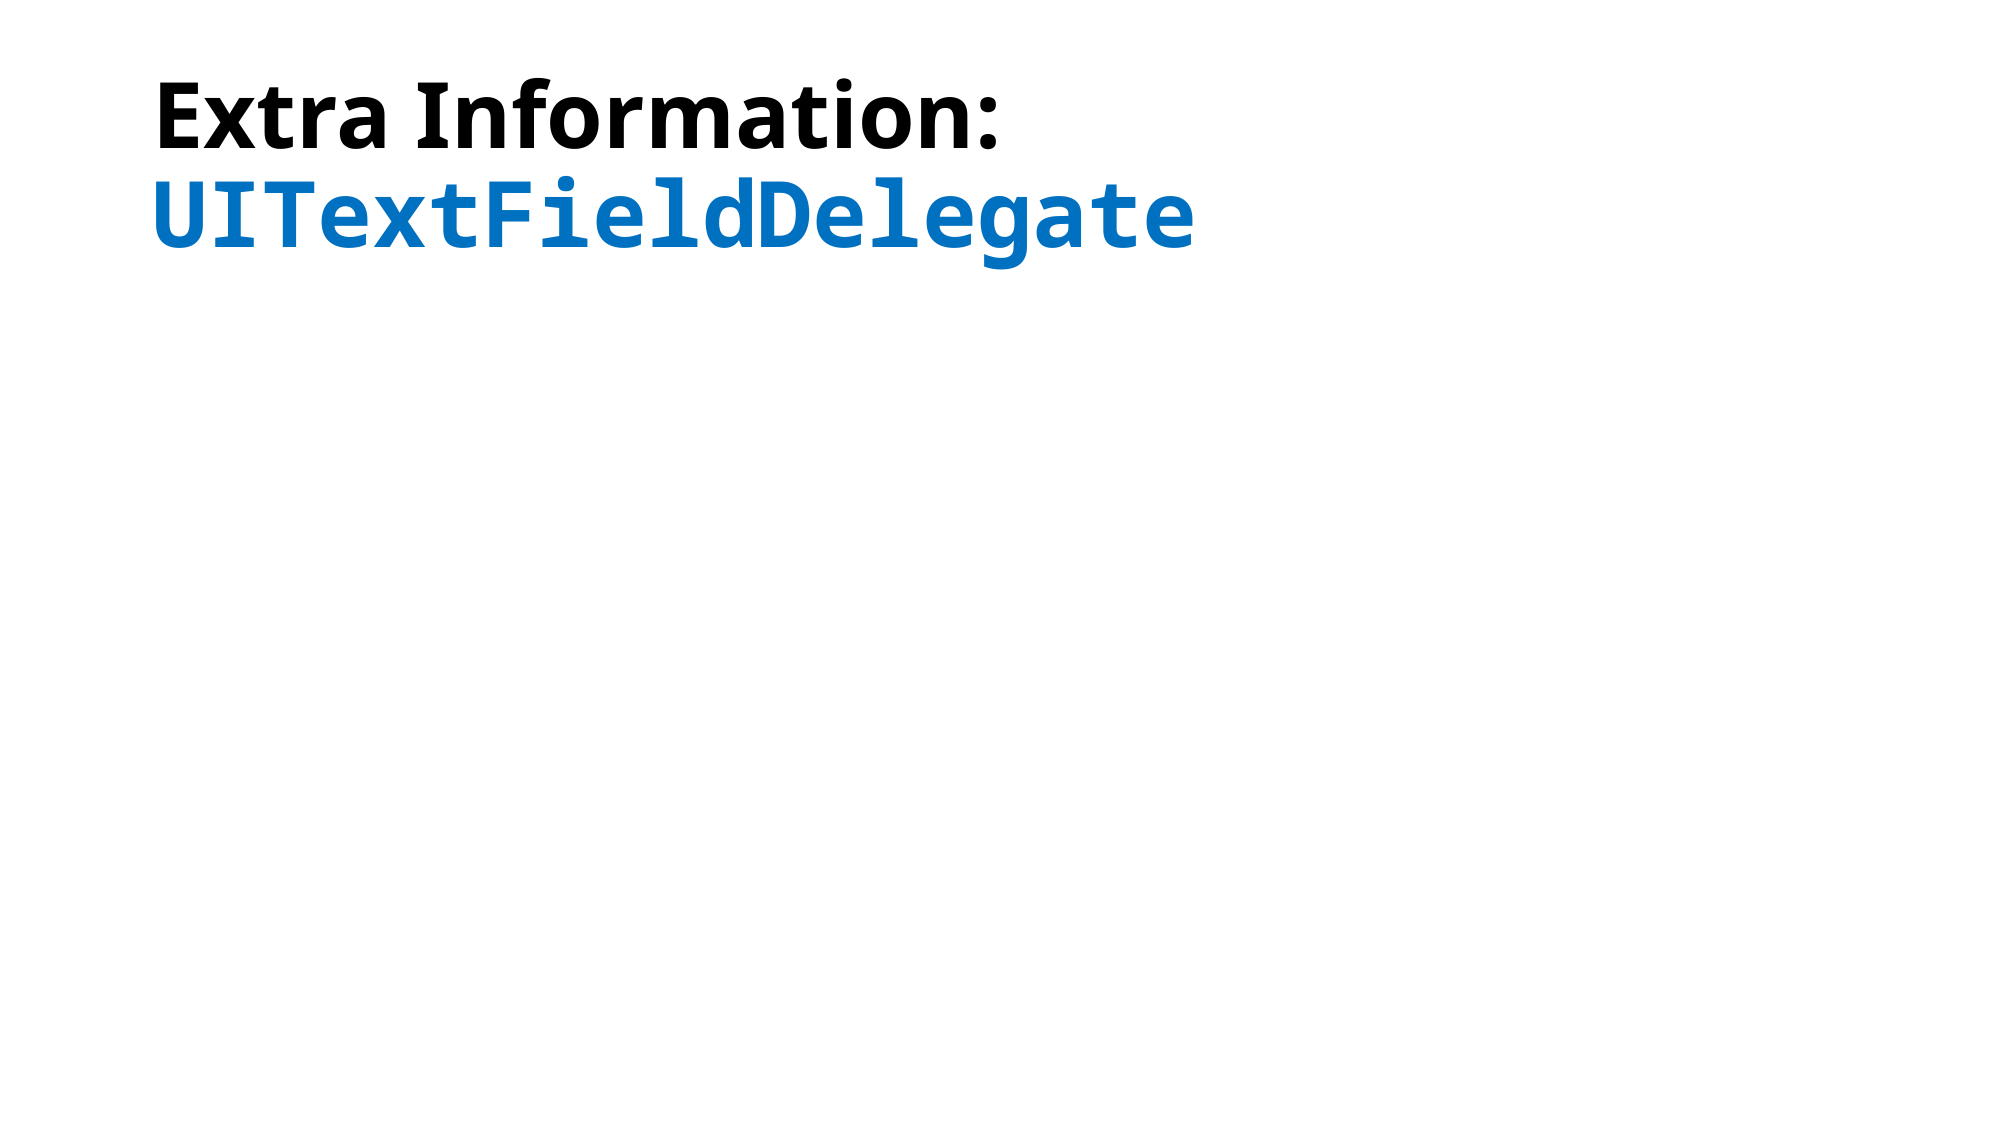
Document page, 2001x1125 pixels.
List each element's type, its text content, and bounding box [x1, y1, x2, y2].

title Extra Information: UITextFieldDelegate [137, 59, 1863, 278]
